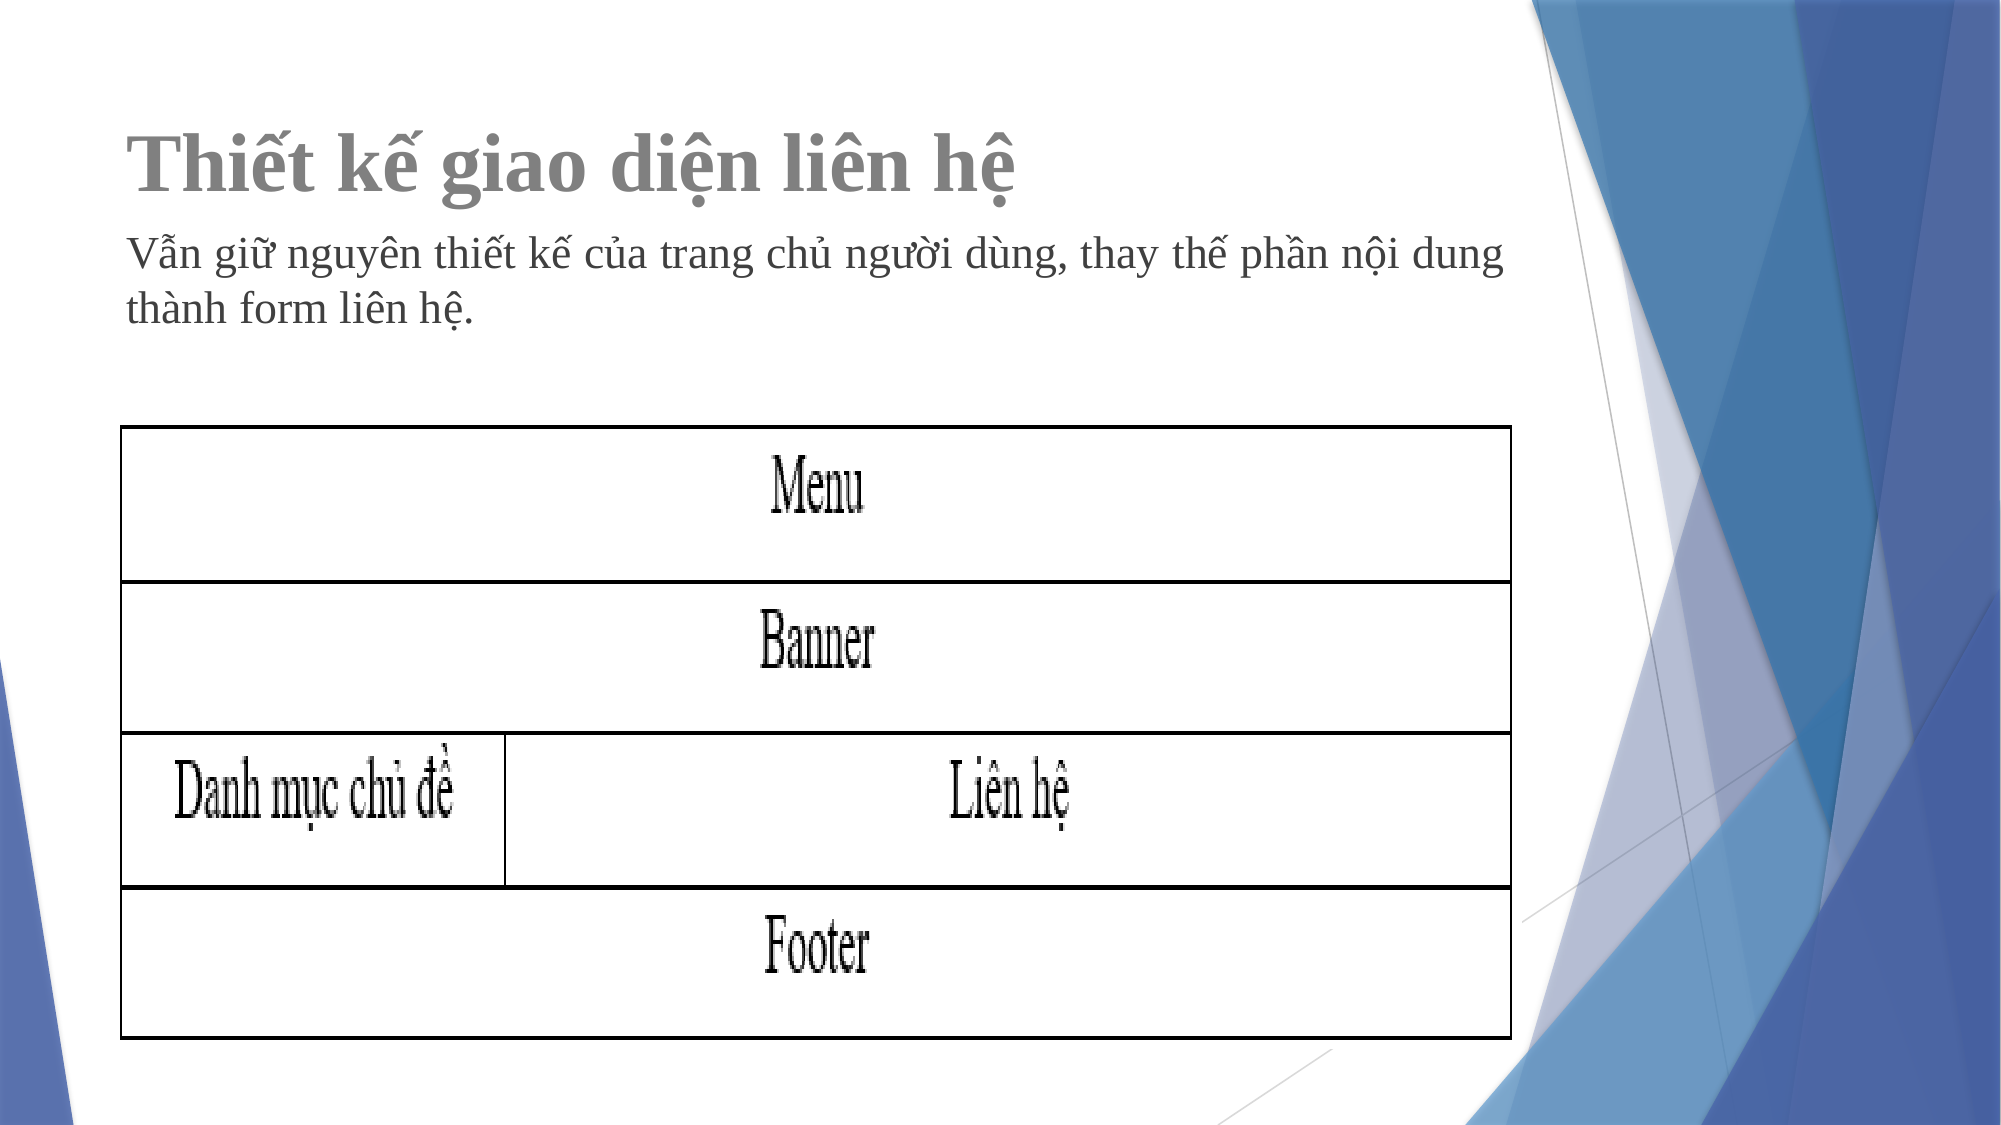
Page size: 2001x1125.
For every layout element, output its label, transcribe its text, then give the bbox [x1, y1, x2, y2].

picture [110, 408, 1522, 1049]
title Thiết kế giao diện liên hệ [111, 99, 1522, 215]
list Vẫn giữ nguyên thiết kế của trang chủ người dùng, thay thế phần nội dung thành form liên hệ. [111, 215, 1522, 408]
